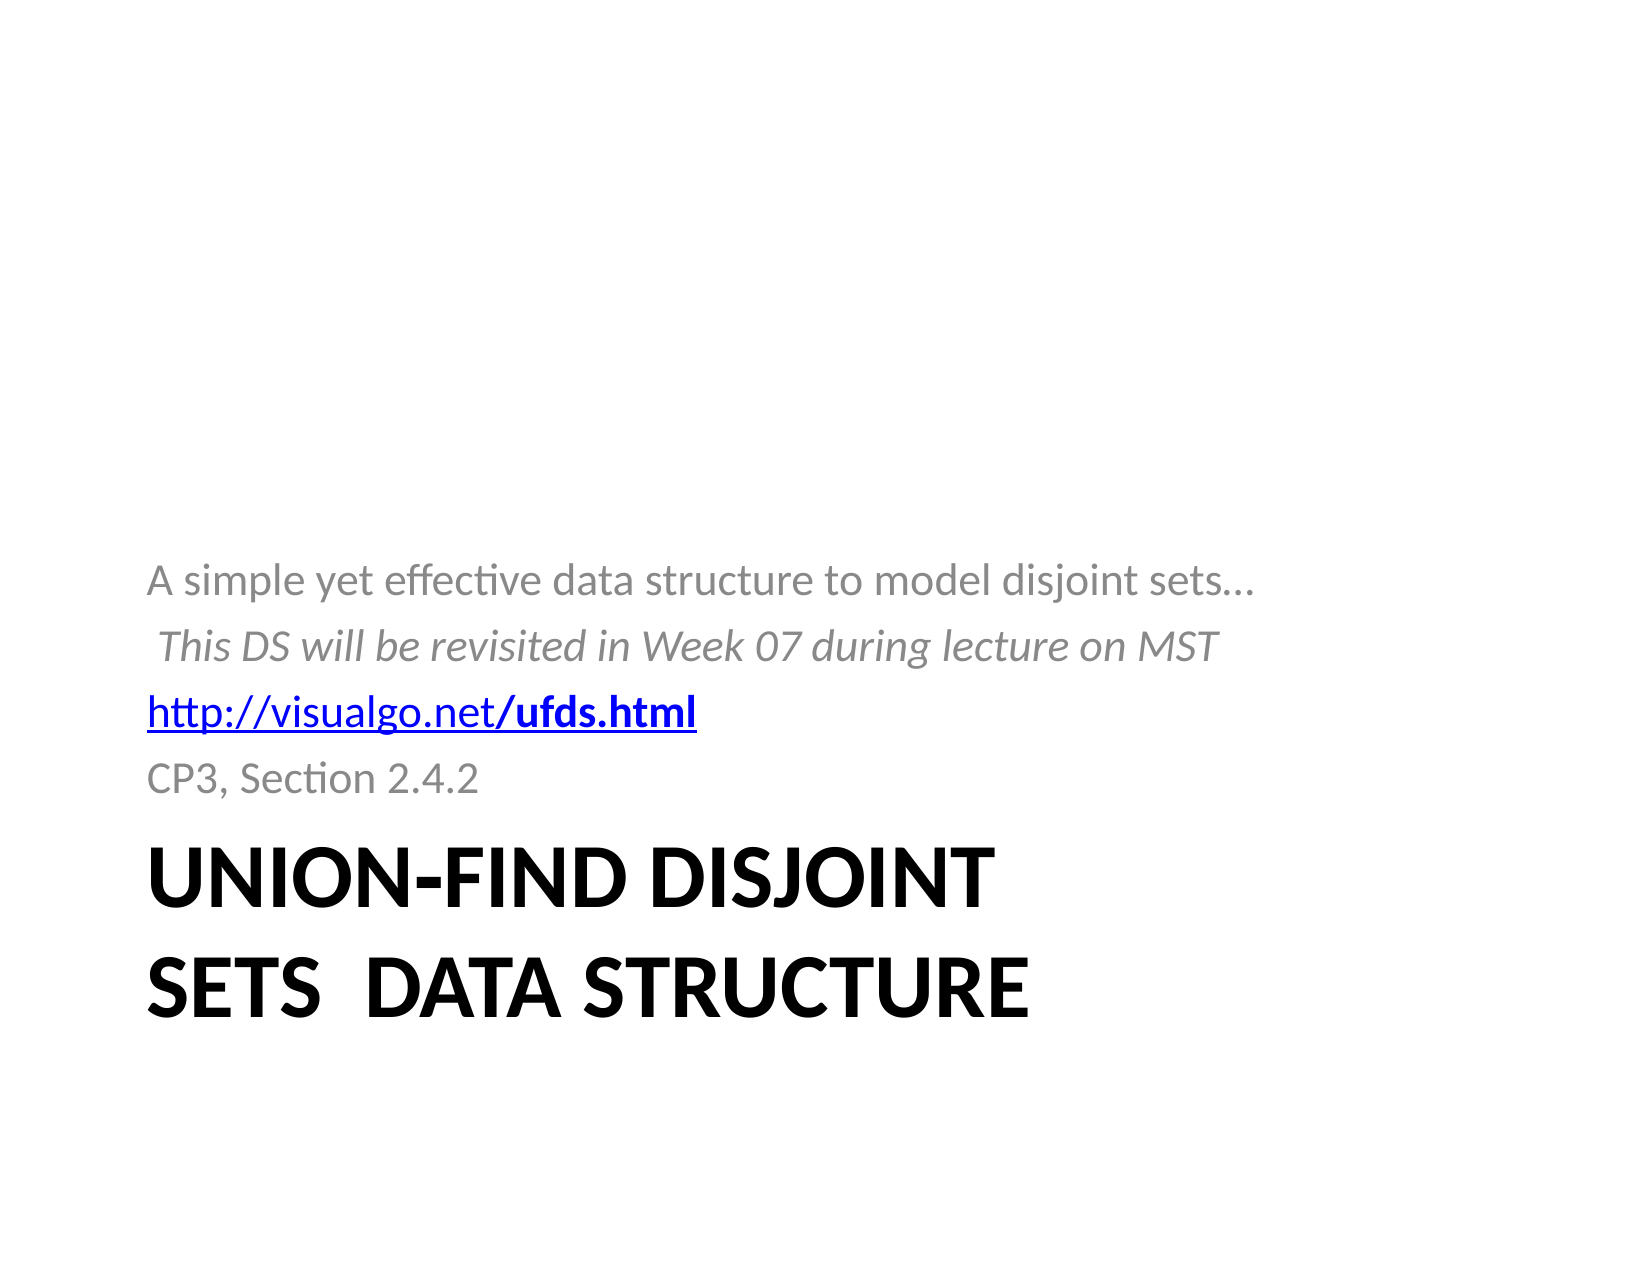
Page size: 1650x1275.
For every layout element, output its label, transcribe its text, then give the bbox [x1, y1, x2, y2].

text_box A simple yet effective data structure to model disjoint sets… This DS will be revisited in Week 07 during lecture on MST http://visualgo.net/ufds.html [144, 538, 1264, 737]
text_box CP3, Section 2.4.2 UNION‐FIND DISJOINT SETS DATA STRUCTURE [144, 747, 1194, 1037]
